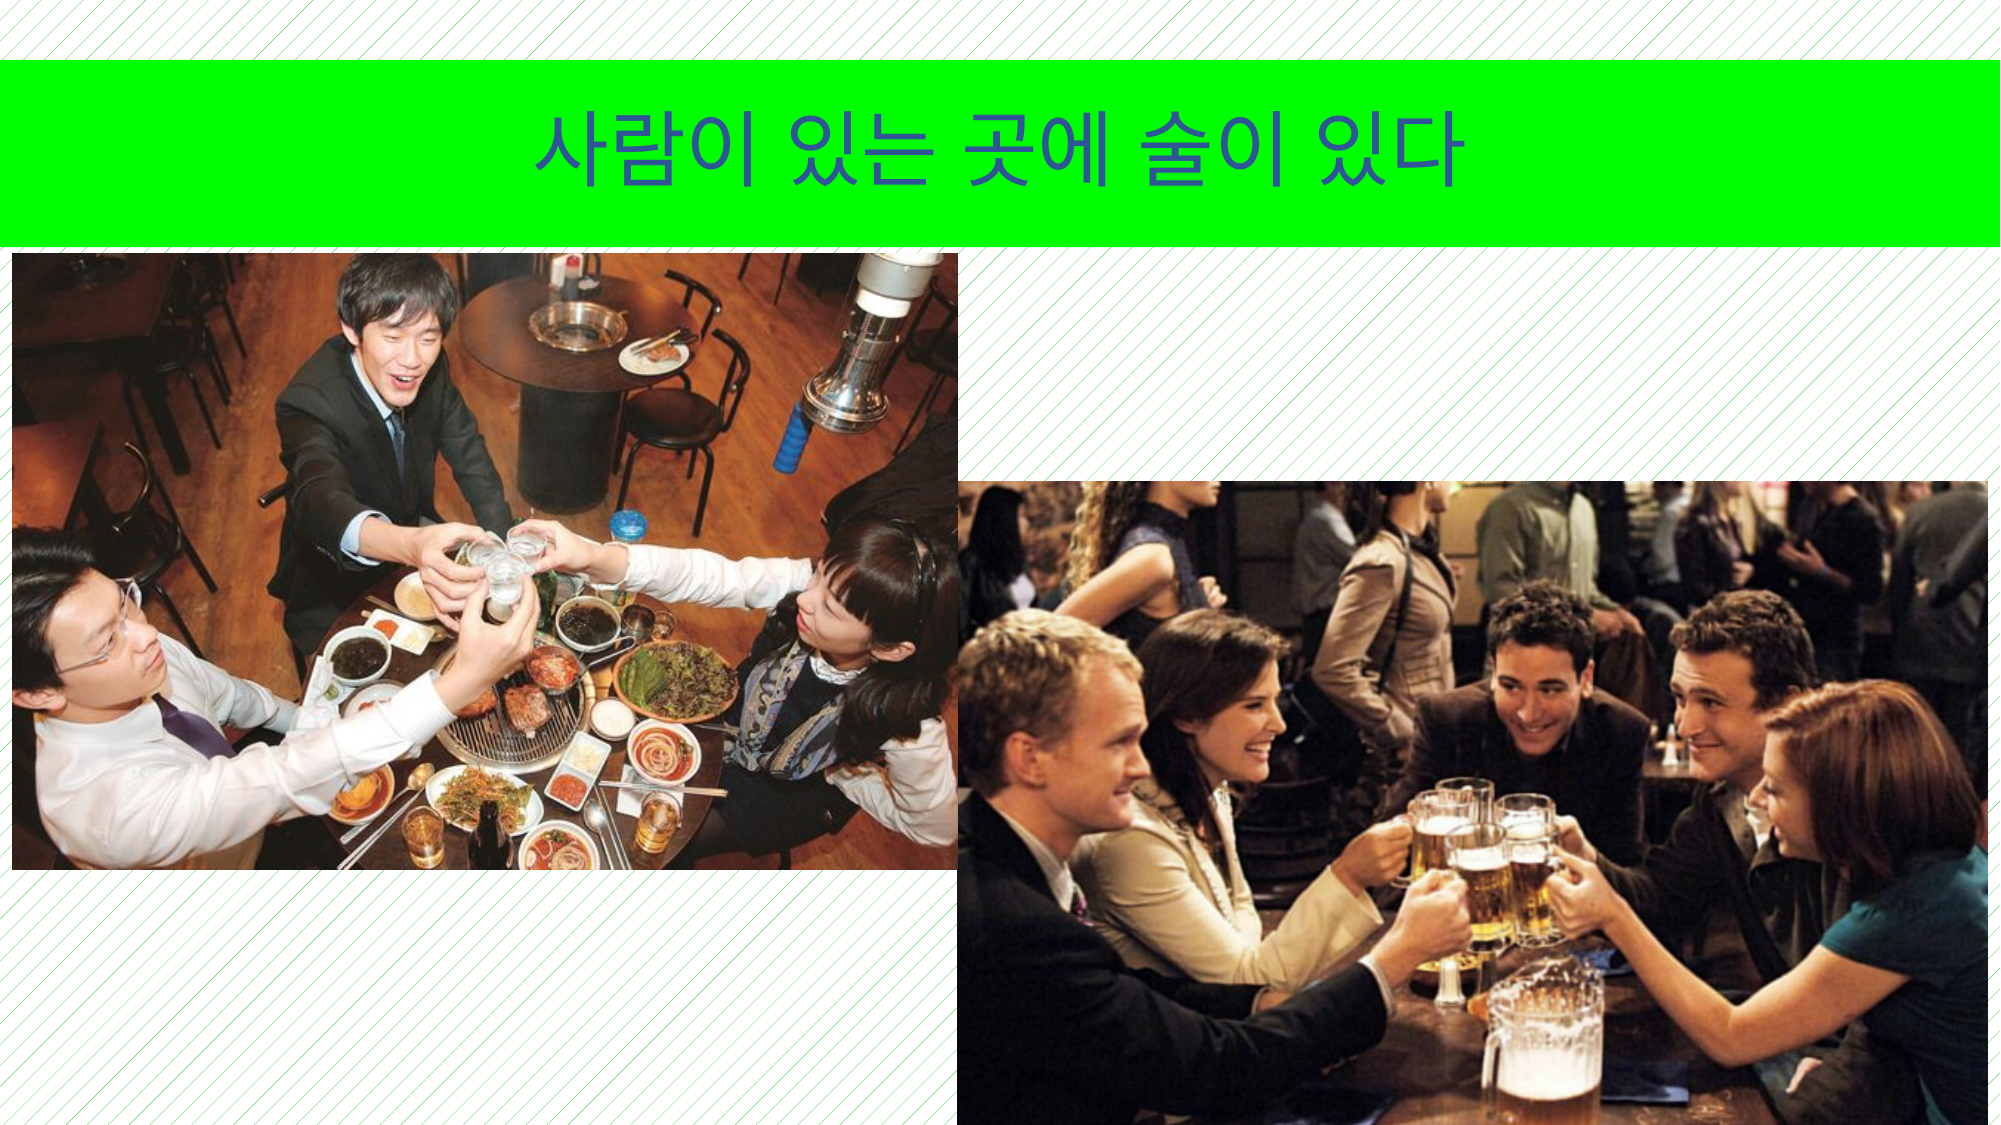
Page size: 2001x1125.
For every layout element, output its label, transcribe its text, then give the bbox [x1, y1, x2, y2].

title 사람이 있는 곳에 술이 있다 [0, 59, 2000, 248]
picture [12, 253, 1988, 1125]
